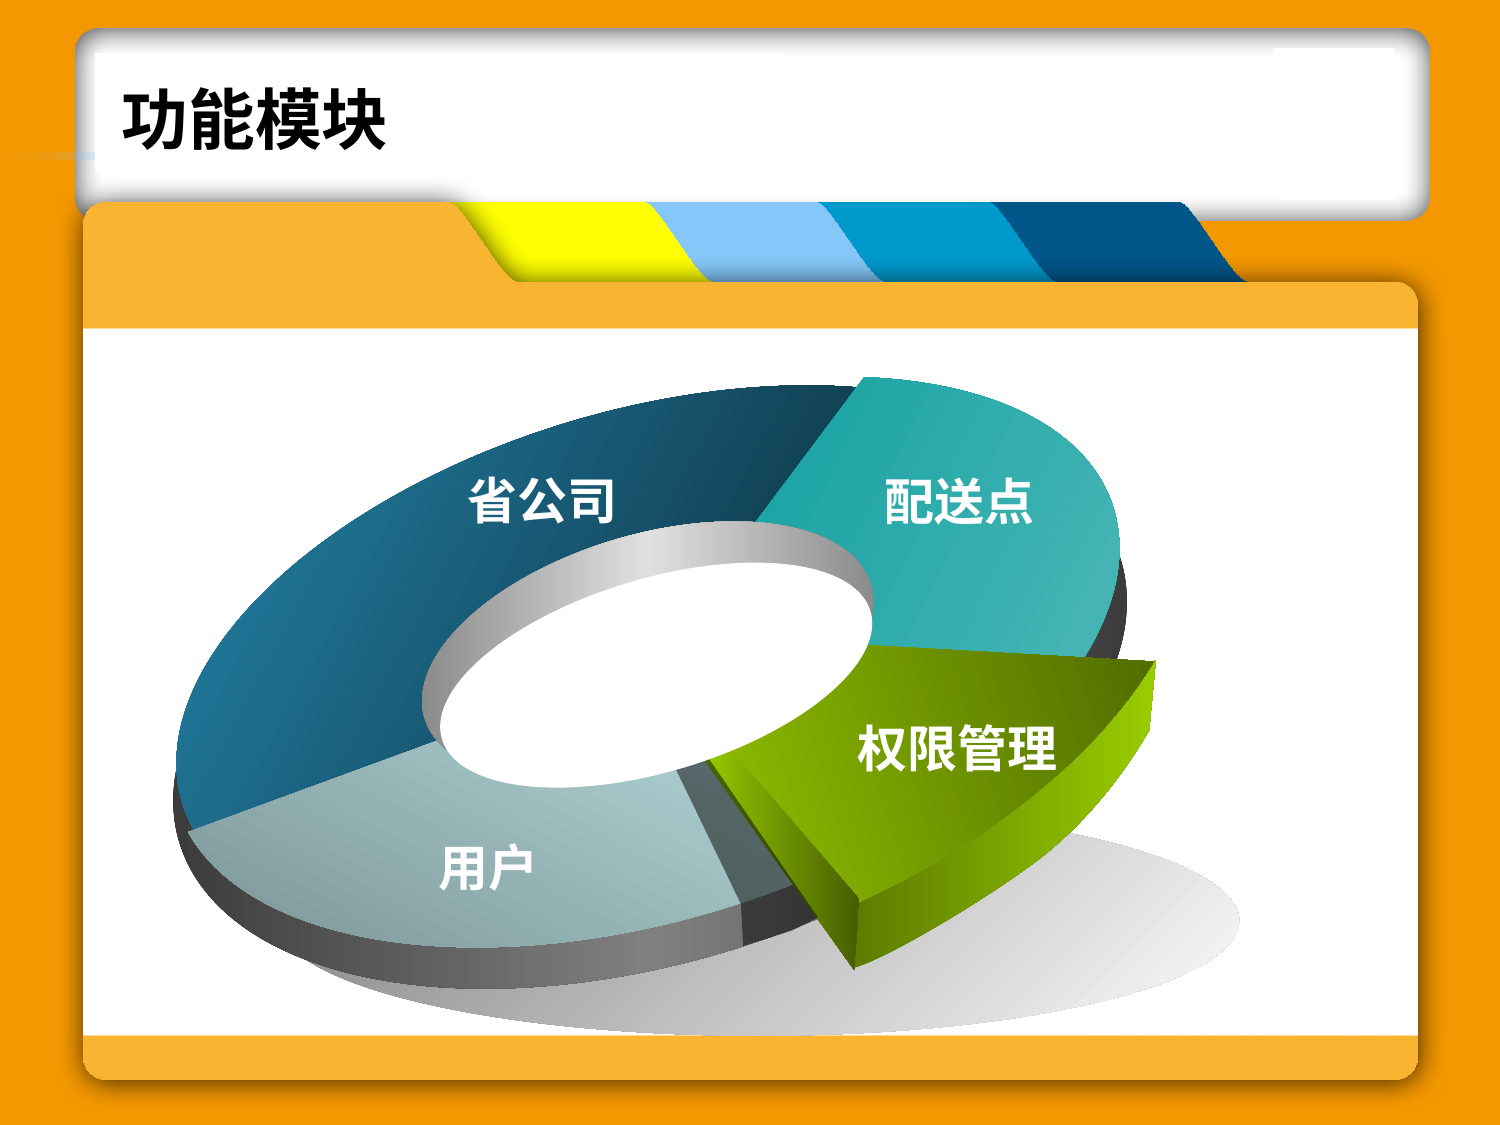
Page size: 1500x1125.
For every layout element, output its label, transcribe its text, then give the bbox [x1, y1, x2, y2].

picture [0, 0, 1500, 1125]
text_box 功能模块 [106, 70, 404, 165]
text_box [158, 385, 1240, 1037]
